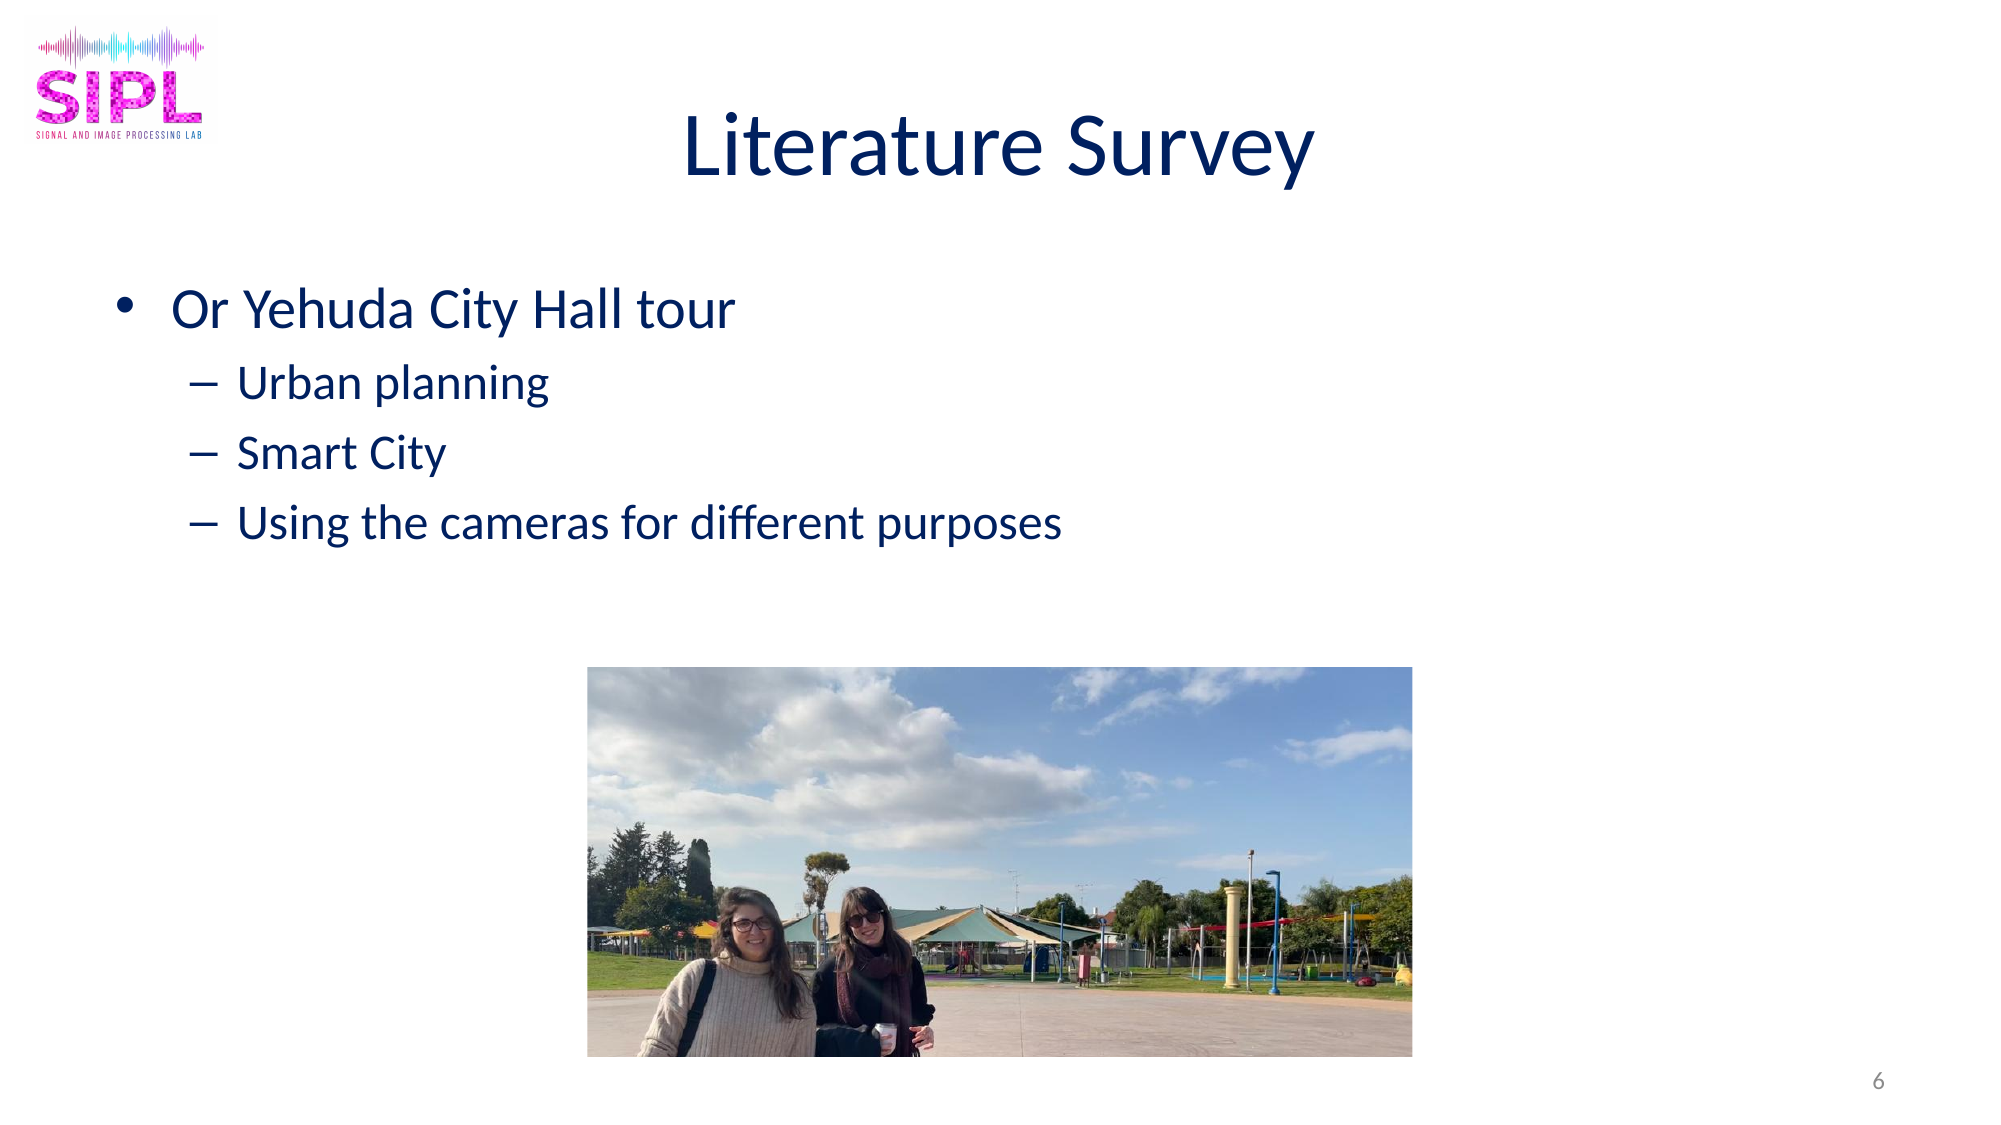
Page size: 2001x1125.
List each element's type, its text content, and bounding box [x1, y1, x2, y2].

slide_number 6 [1433, 1050, 1900, 1110]
picture [587, 667, 1413, 1058]
picture [24, 15, 218, 144]
title Literature Survey [99, 45, 1900, 233]
list Or Yehuda City Hall tour Urban planning Smart City Using the cameras for different purposes [99, 262, 1900, 1005]
